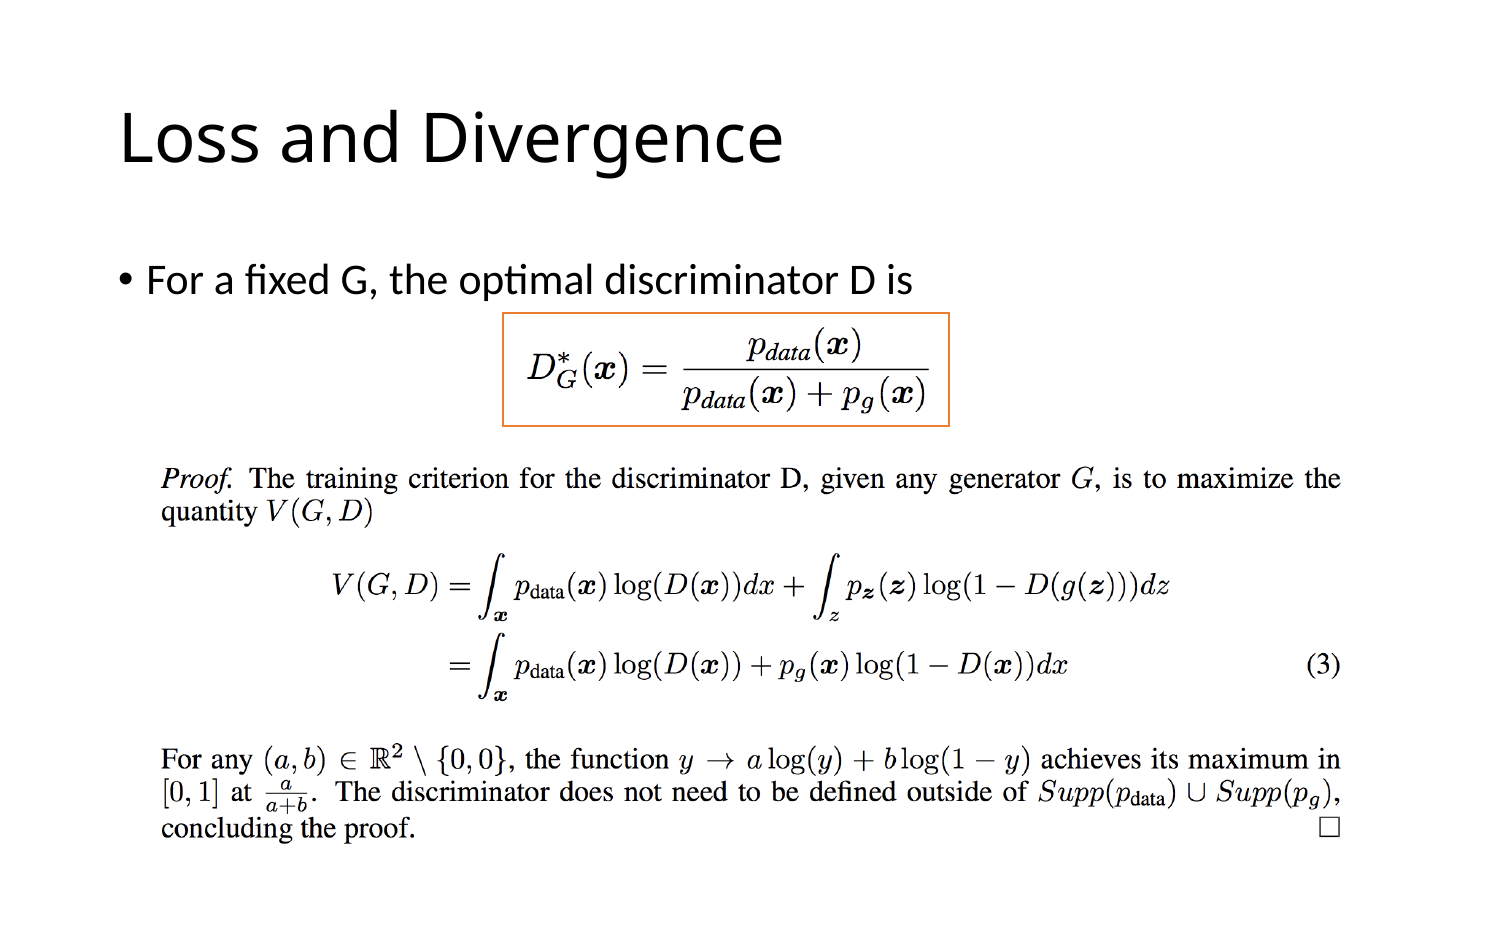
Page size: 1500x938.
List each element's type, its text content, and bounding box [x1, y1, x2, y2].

picture [151, 456, 1349, 850]
title Loss and Divergence [103, 49, 1397, 232]
text_box [502, 312, 950, 427]
picture [505, 316, 963, 425]
list For a fixed G, the optimal discriminator D is [103, 249, 1397, 845]
